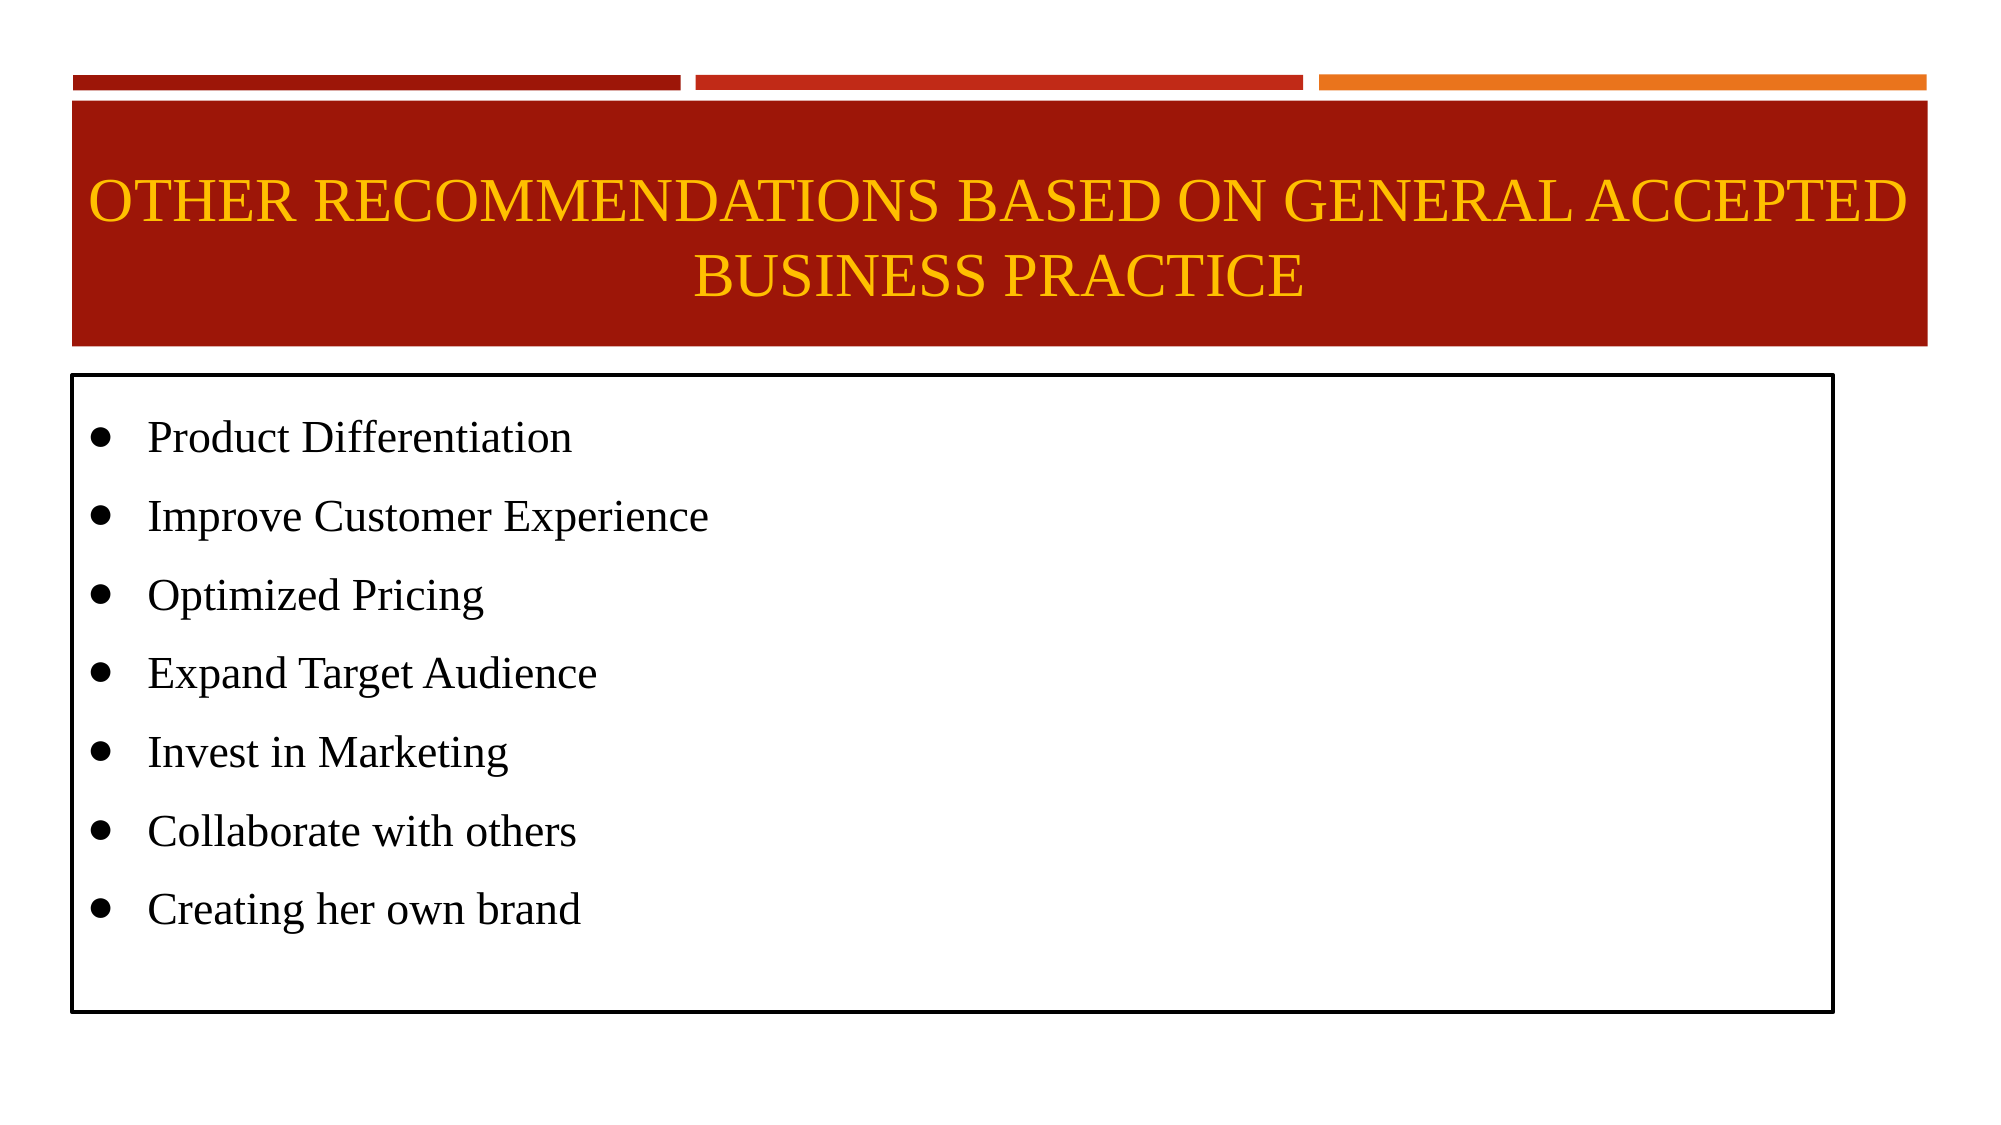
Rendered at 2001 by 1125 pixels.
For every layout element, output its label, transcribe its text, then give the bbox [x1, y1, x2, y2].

text_box Product Differentiation Improve Customer Experience Optimized Pricing Expand Target Audience Invest in Marketing Collaborate with others Creating her own brand [72, 374, 1834, 1013]
title OTHER RECOMMENDATIONS BASED ON GENERAL ACCEPTED BUSINESS PRACTICE [72, 100, 1928, 347]
